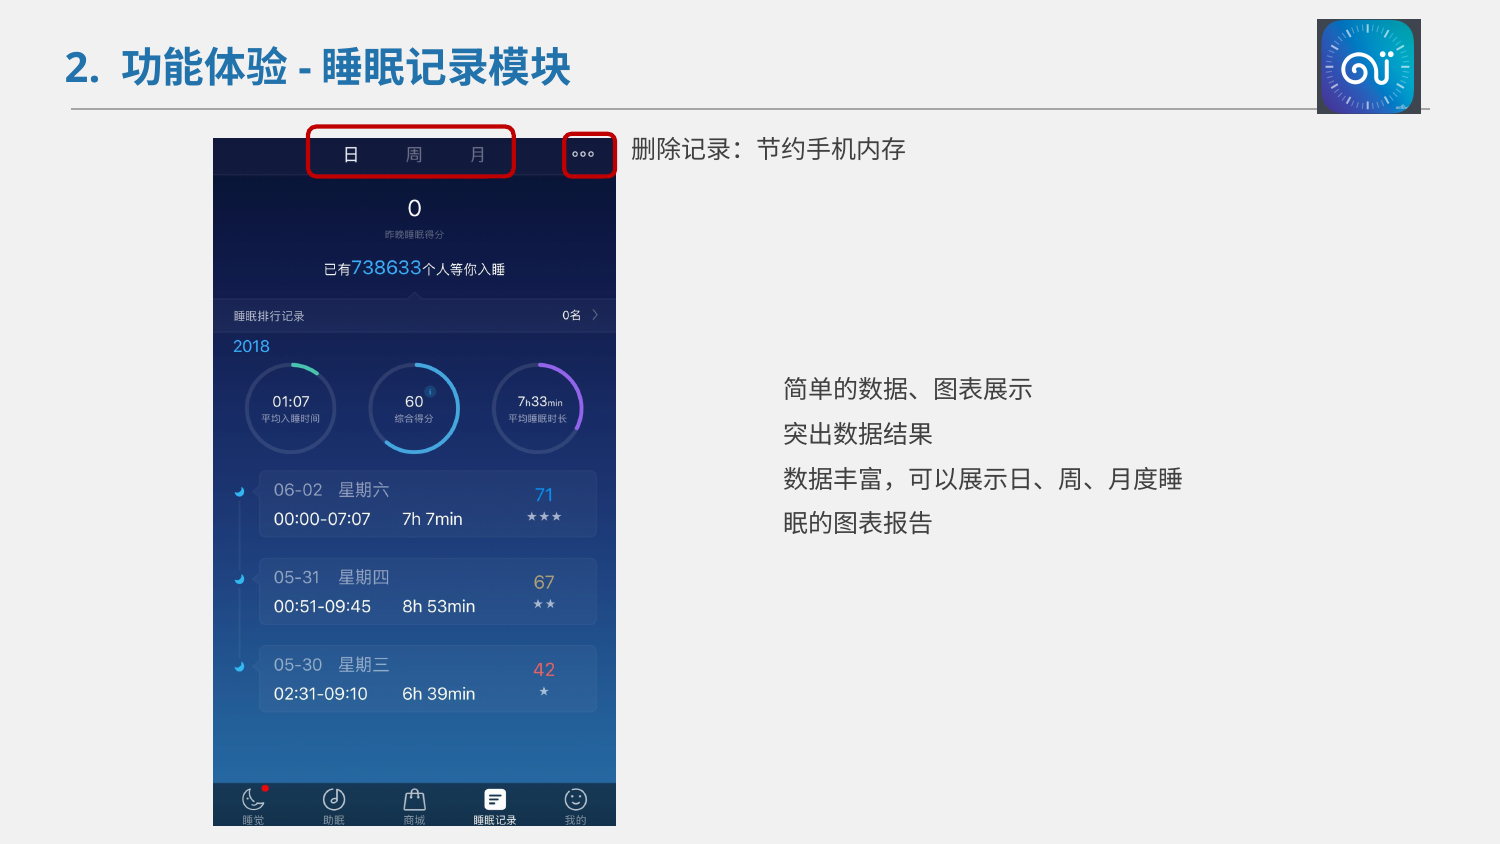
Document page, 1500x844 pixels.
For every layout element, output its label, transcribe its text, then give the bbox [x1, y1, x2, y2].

text_box [305, 124, 516, 136]
picture [213, 138, 616, 827]
text_box 2. 功能体验-睡眠记录模块 [49, 33, 588, 99]
text_box 简单的数据、图表展示 突出数据结果 数据丰富，可以展示日、周、月度睡眠的图表报告 [769, 350, 1217, 546]
picture [1316, 19, 1421, 114]
text_box 删除记录：节约手机内存 [616, 126, 922, 172]
text_box [563, 131, 616, 137]
